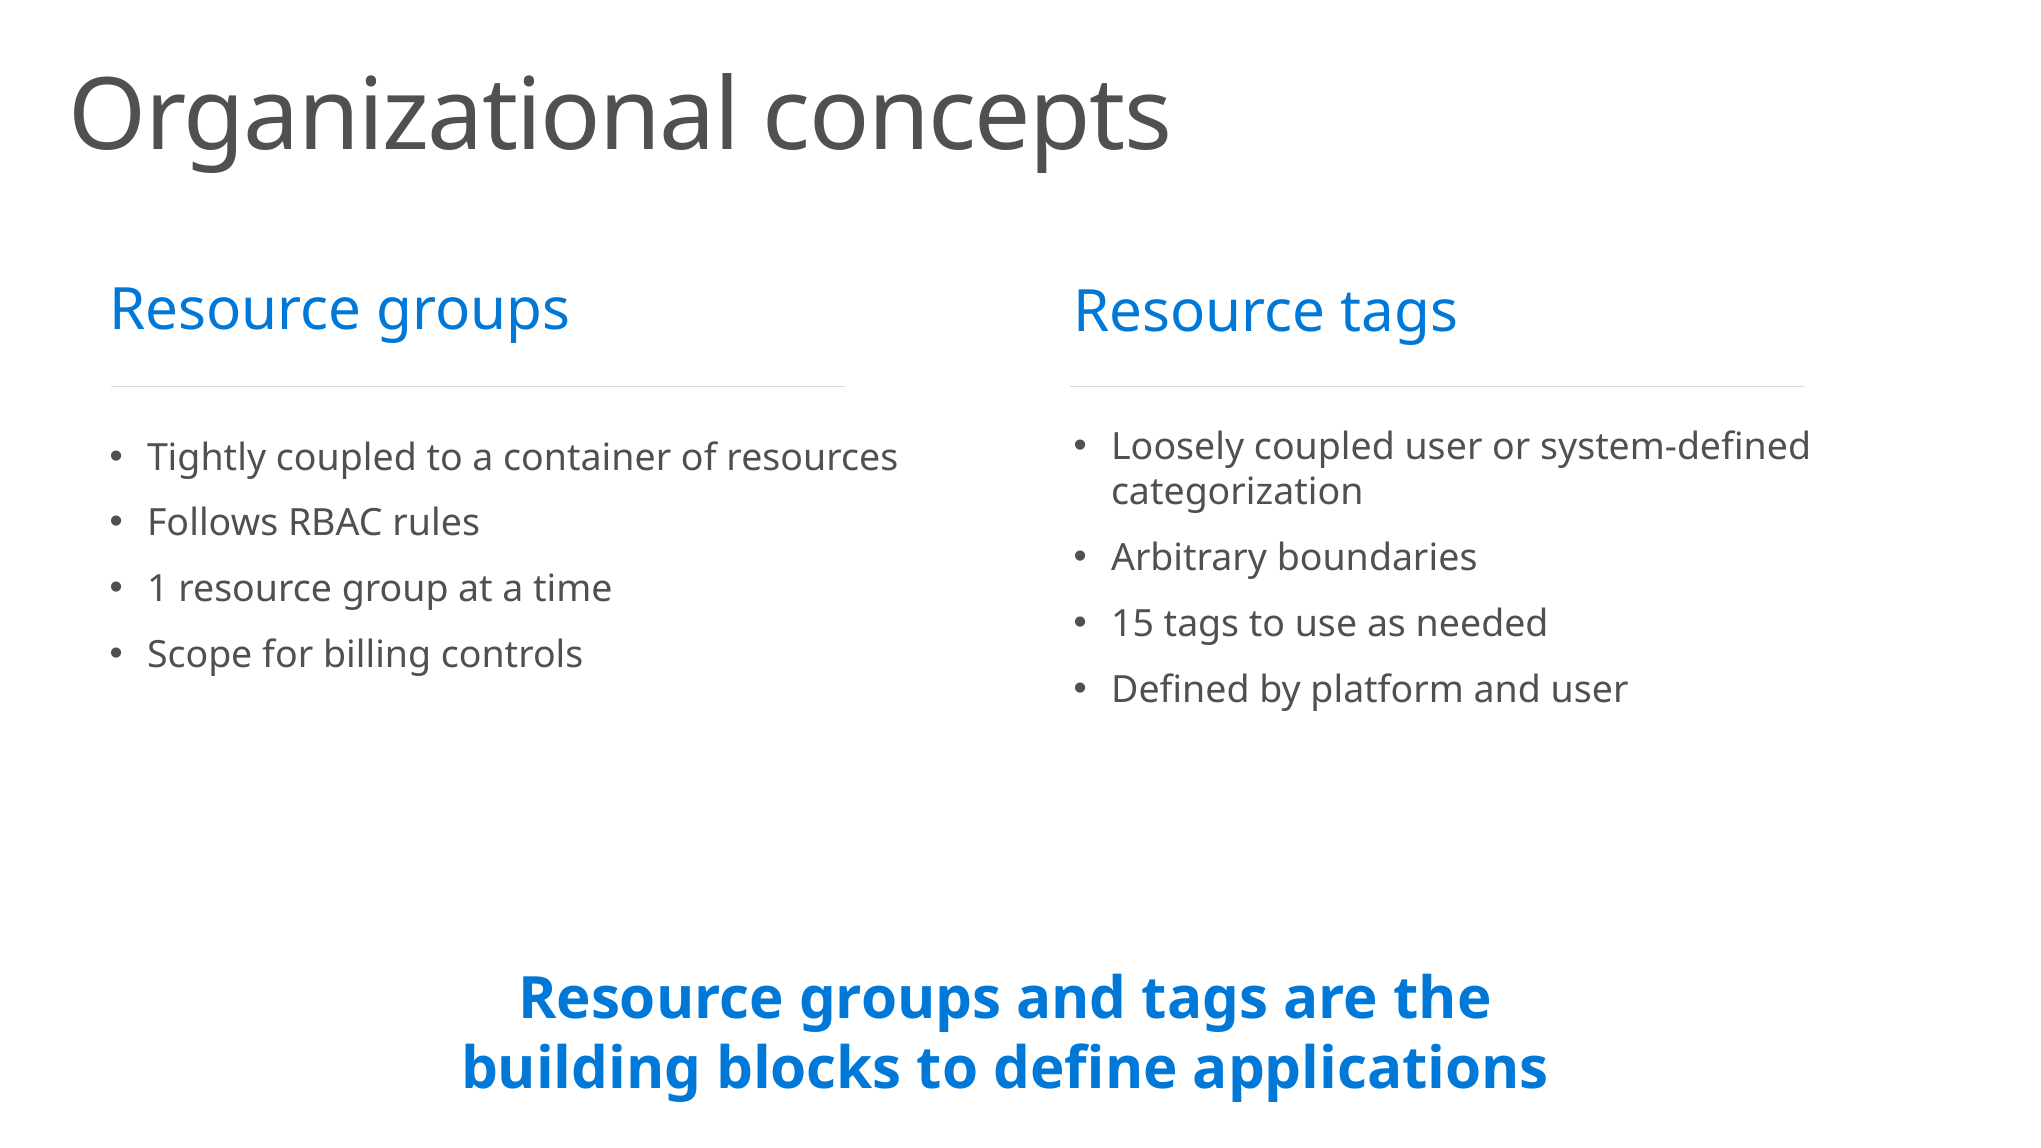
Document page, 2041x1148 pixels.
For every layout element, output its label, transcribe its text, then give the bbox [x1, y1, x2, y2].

text_box Resource groups Tightly coupled to a container of resources Follows RBAC rules 1 resource group at a time Scope for billing controls [94, 263, 933, 712]
title Organizational concepts [45, 48, 1965, 199]
text_box Resource tags Loosely coupled user or system-defined categorization Arbitrary boundaries 15 tags to use as needed Defined by platform and user [1042, 248, 1920, 774]
text_box Resource groups and tags are the building blocks to define applications [373, 936, 1637, 1040]
